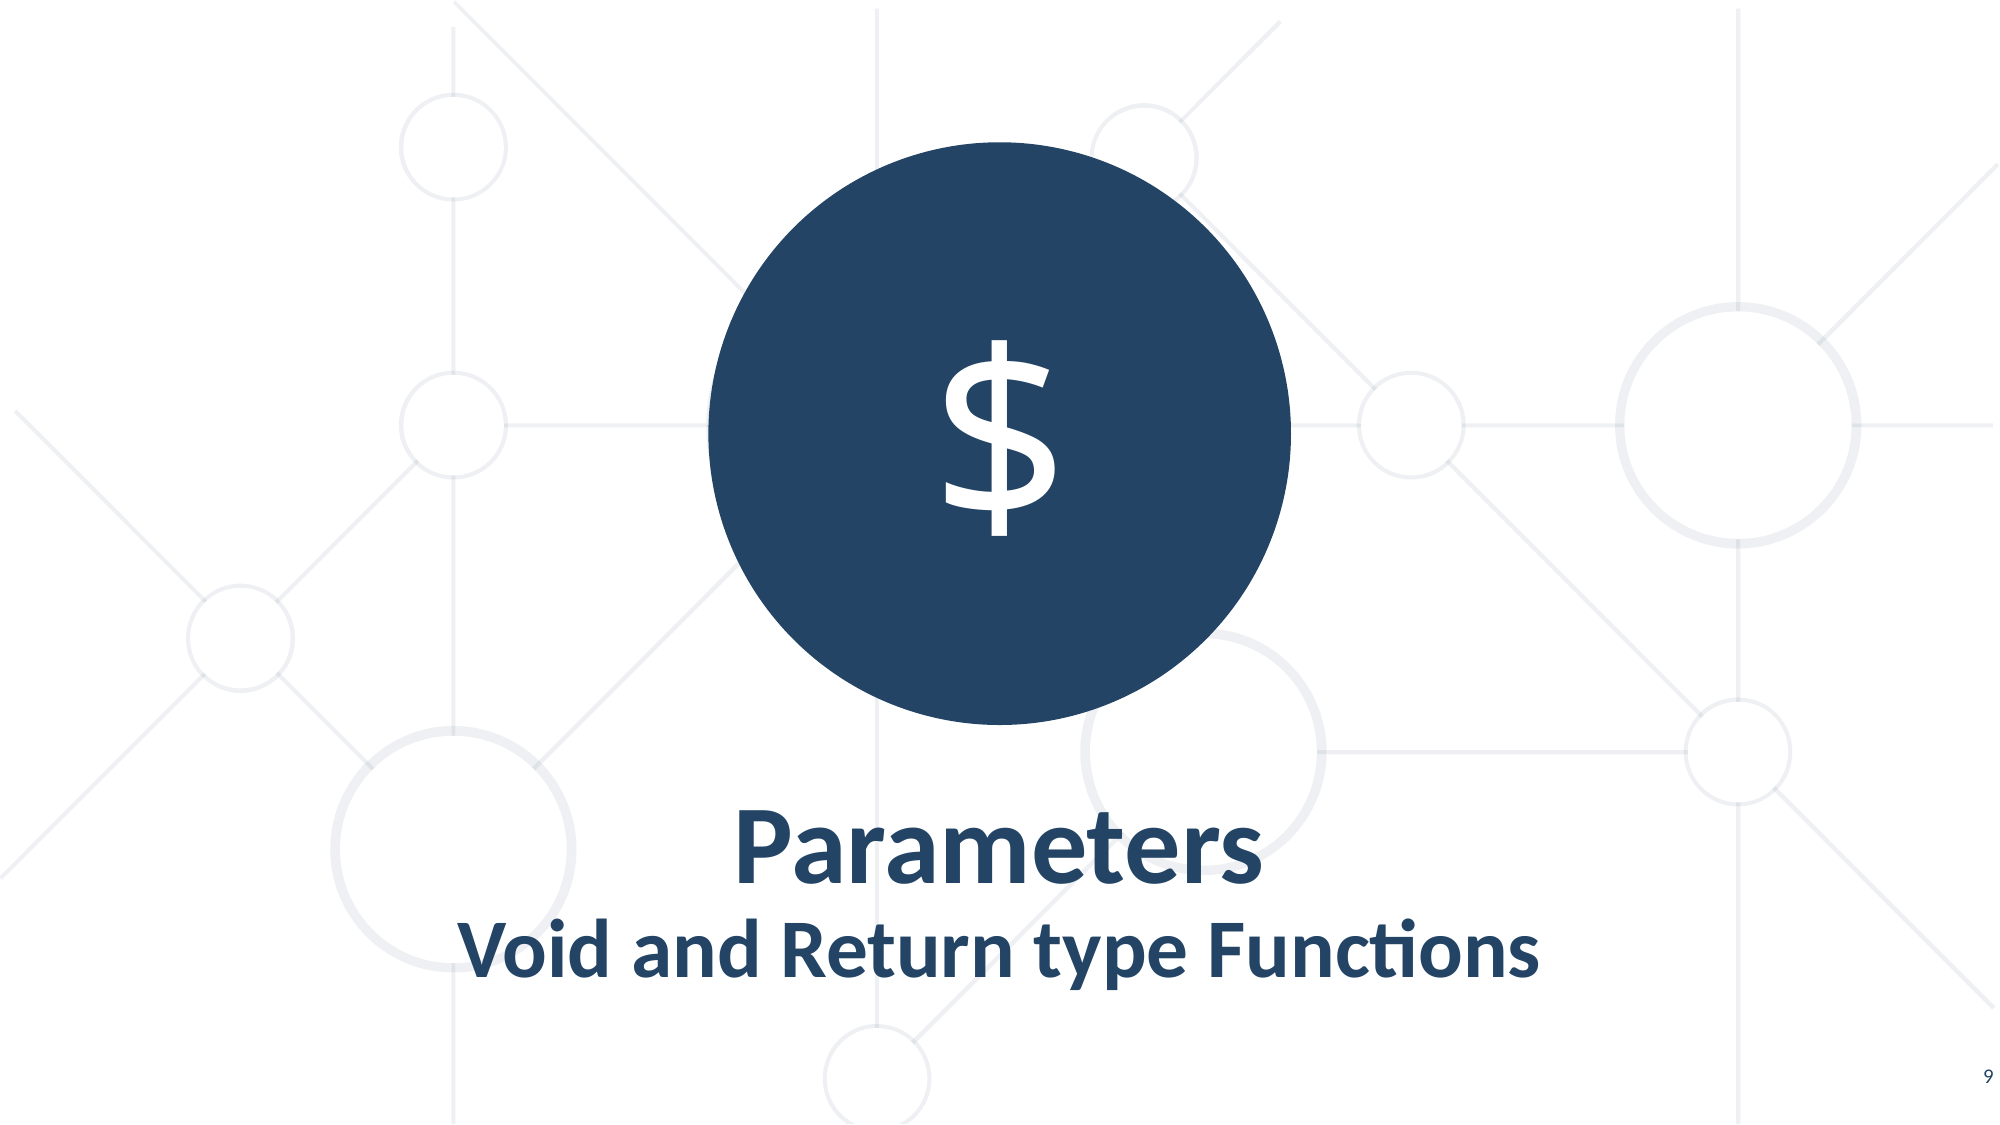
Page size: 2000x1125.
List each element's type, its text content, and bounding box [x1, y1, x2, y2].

list Void and Return type Functions [100, 900, 1899, 983]
text_box $ [865, 274, 1135, 578]
slide_number 9 [1929, 1049, 2000, 1100]
list Parameters [100, 771, 1899, 898]
